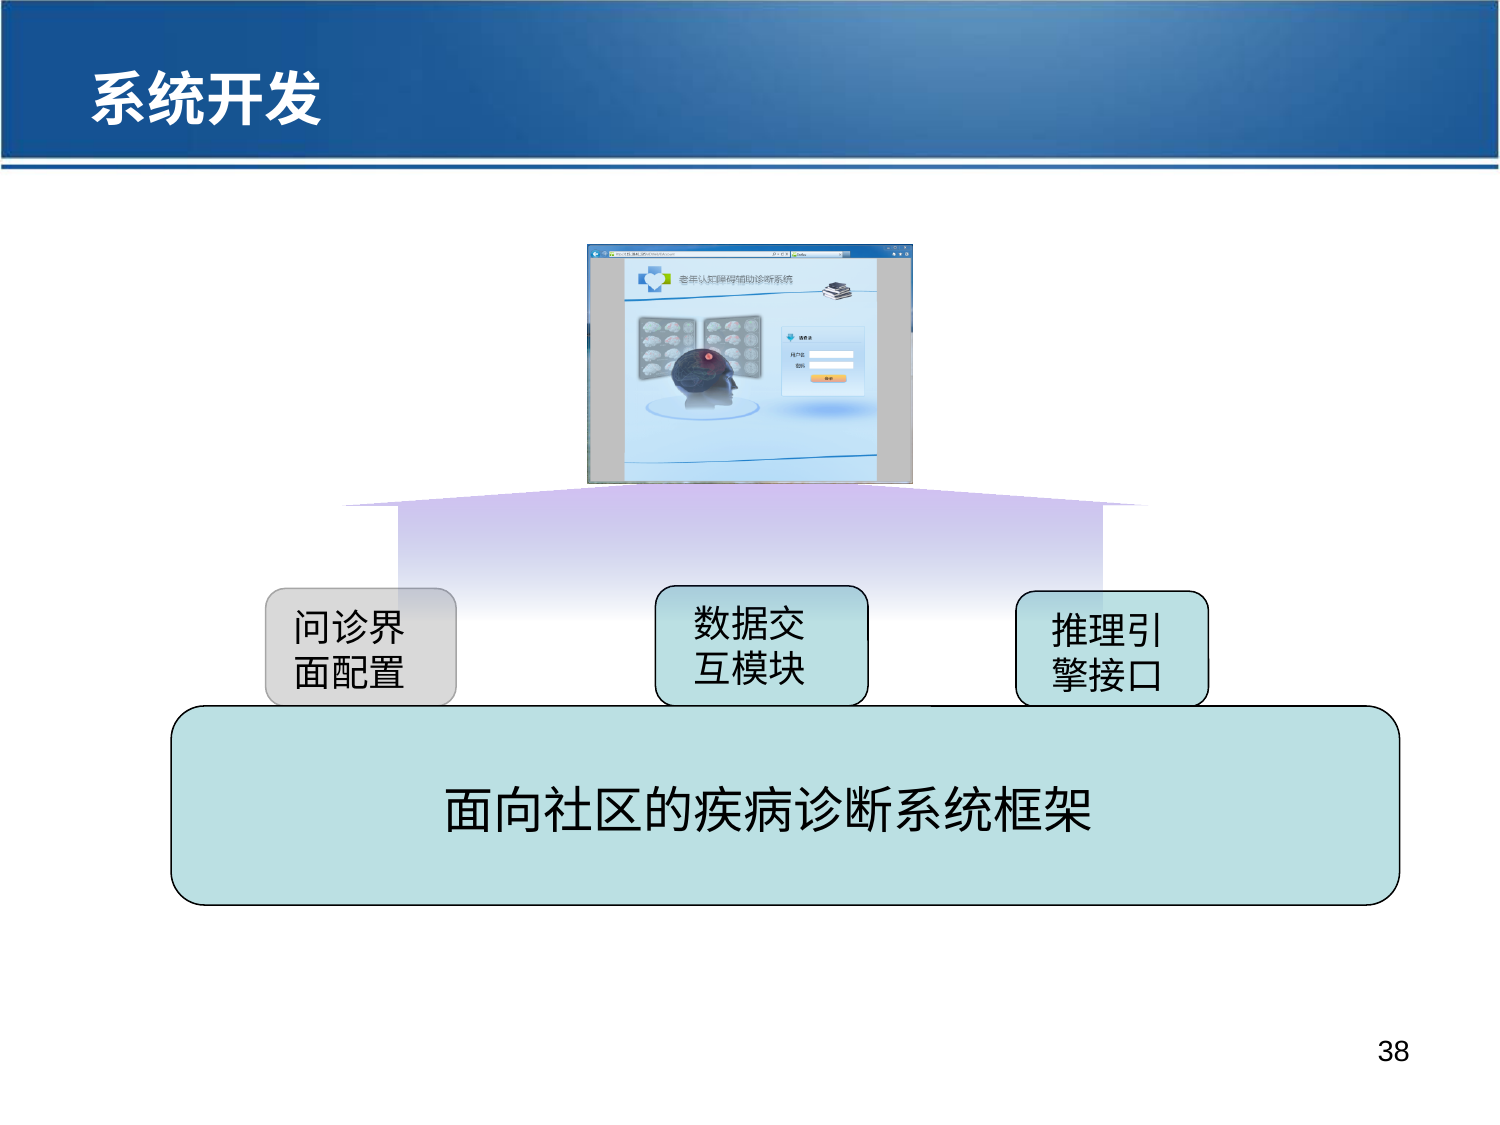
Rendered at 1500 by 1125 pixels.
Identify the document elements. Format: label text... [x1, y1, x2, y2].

text_box 推理引 擎接口 [1036, 600, 1235, 705]
picture [0, 0, 1500, 1125]
text_box 数据交互模块 [679, 621, 845, 698]
text_box [171, 705, 1400, 906]
text_box [1015, 621, 1036, 705]
text_box [342, 488, 1158, 621]
text_box [265, 588, 449, 705]
text_box [1103, 591, 1206, 600]
text_box [655, 621, 869, 705]
slide_number 38 [1074, 1024, 1426, 1103]
text_box 系统开发 [74, 54, 1425, 151]
text_box 面向社区的疾病诊断系统框架 [428, 771, 1109, 847]
text_box 问诊界面配置 [278, 596, 457, 702]
